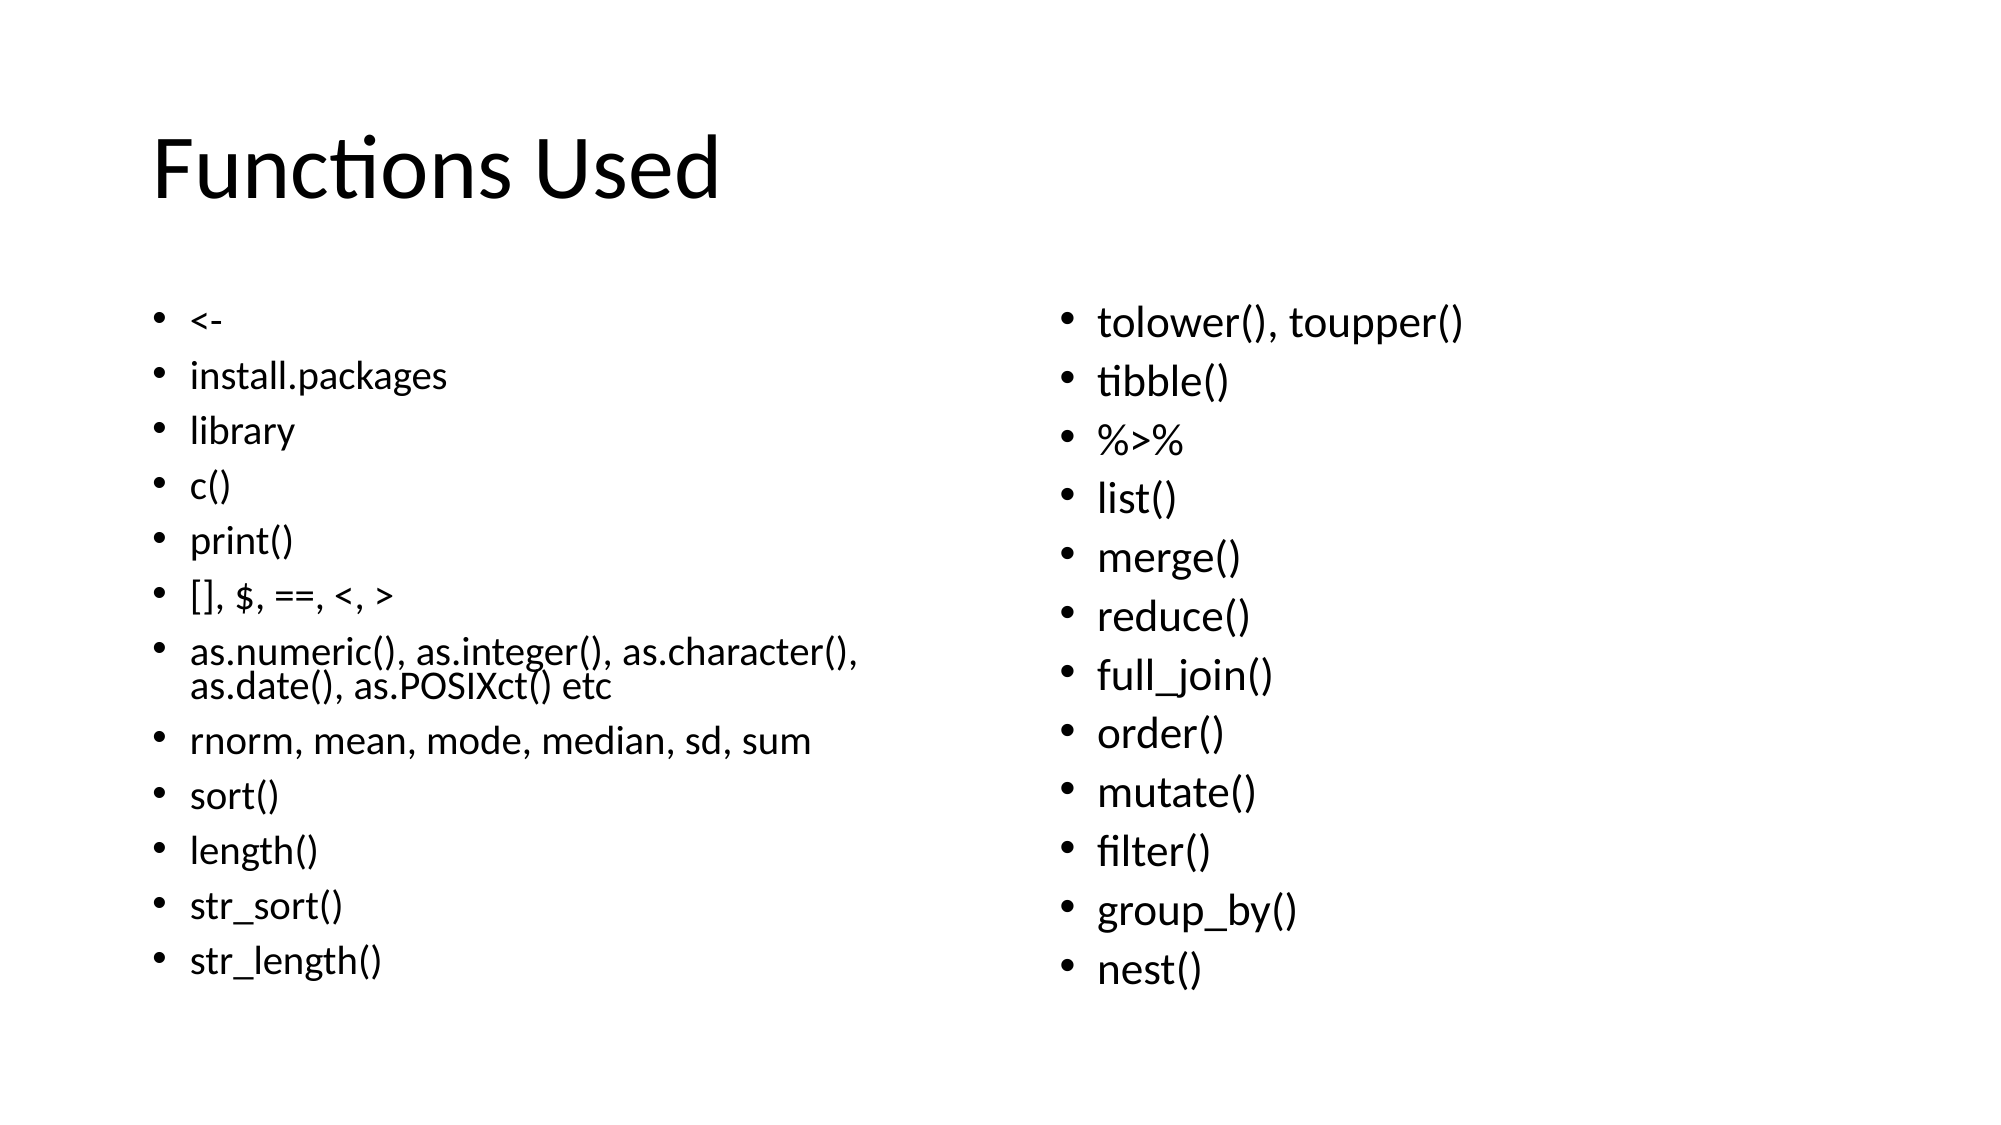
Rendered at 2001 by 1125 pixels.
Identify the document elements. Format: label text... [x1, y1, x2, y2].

list <- install.packages library c() print() [], $, ==, <, > as.numeric(), as.integer(), as.character(), as.date(), as.POSIXct() etc rnorm, mean, mode, median, sd, sum sort() length() str_sort() str_length() [137, 299, 956, 1014]
text_box tolower(), toupper() tibble() %>% list() merge() reduce() full_join() order() mutate() filter() group_by() nest() [1044, 299, 1734, 1014]
title Functions Used [137, 59, 1863, 278]
